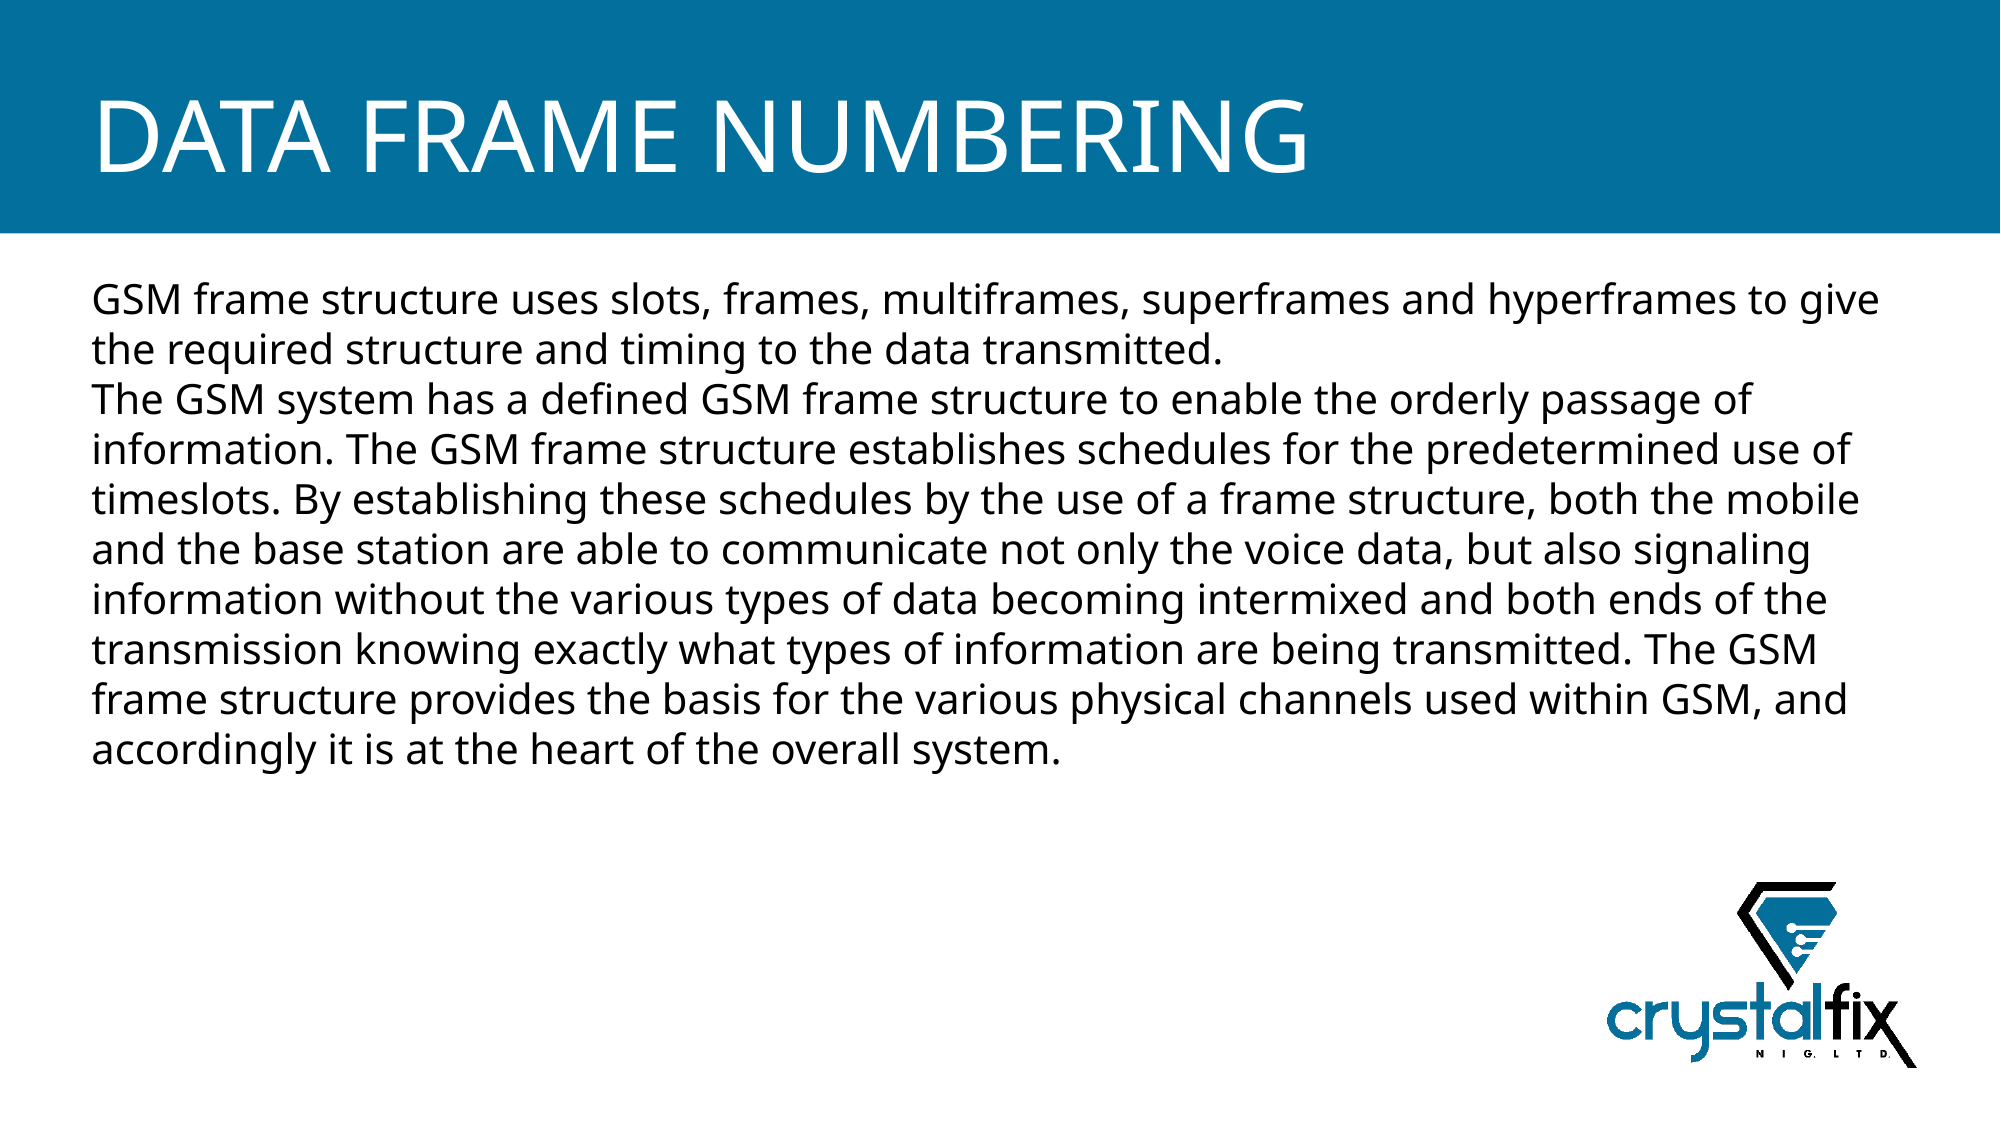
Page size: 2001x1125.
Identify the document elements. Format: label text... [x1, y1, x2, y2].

picture [1607, 882, 1917, 1068]
text_box [0, 0, 2000, 234]
text_box DATA FRAME NUMBERING [76, 64, 2000, 200]
text_box GSM frame structure uses slots, frames, multiframes, superframes and hyperframes to give the required structure and timing to the data transmitted. The GSM system has a defined GSM frame structure to enable the orderly passage of information. The GSM frame structure establishes schedules for the predetermined use of timeslots. By establishing these schedules by the use of a frame structure, both the mobile and the base station are able to communicate not only the voice data, but also signaling information without the various types of data becoming intermixed and both ends of the transmission knowing exactly what types of information are being transmitted. The GSM frame structure provides the basis for the various physical channels used within GSM, and accordingly it is at the heart of the overall system. [76, 265, 1938, 781]
